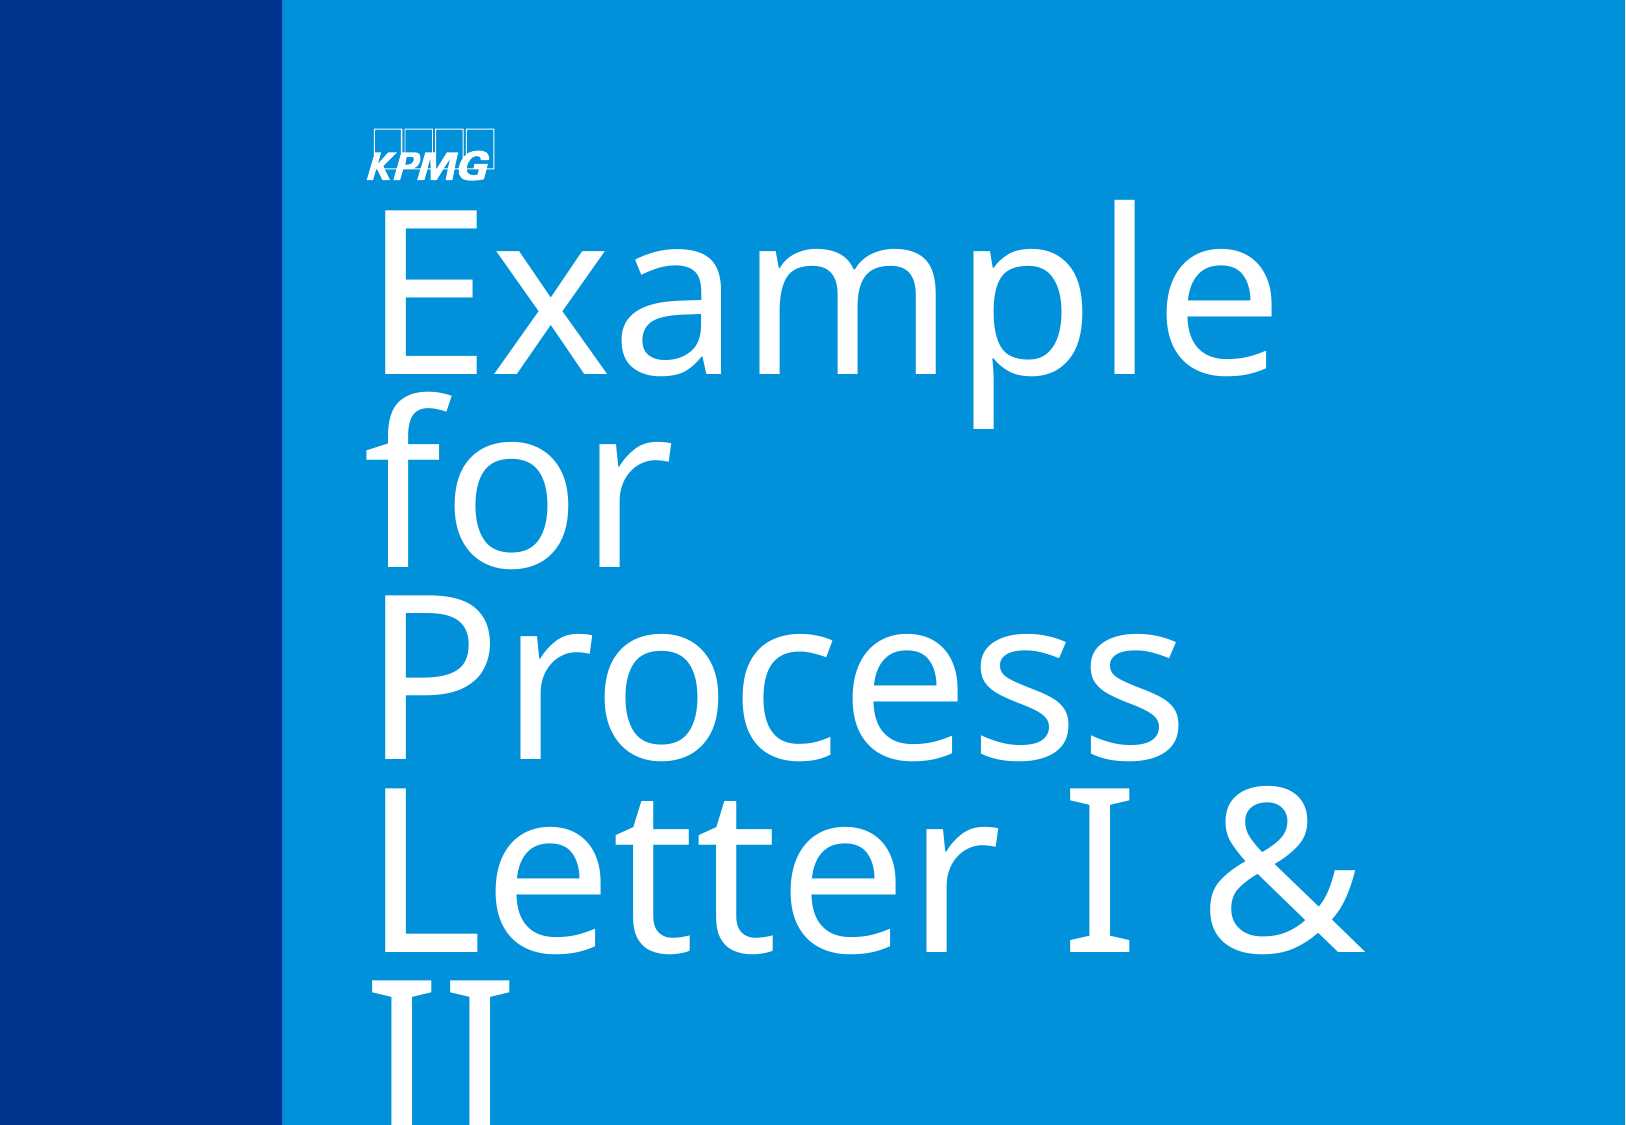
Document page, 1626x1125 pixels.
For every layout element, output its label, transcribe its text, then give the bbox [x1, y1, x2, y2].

picture [1071, 797, 1129, 951]
picture [616, 802, 689, 954]
picture [927, 827, 997, 951]
picture [386, 211, 476, 220]
picture [451, 981, 509, 1125]
title Example for Process Letter I & II [363, 220, 1464, 797]
picture [1115, 200, 1134, 220]
picture [699, 802, 772, 954]
picture [791, 827, 895, 954]
picture [373, 981, 431, 1125]
picture [1211, 797, 1362, 954]
picture [386, 797, 477, 951]
picture [496, 827, 600, 954]
